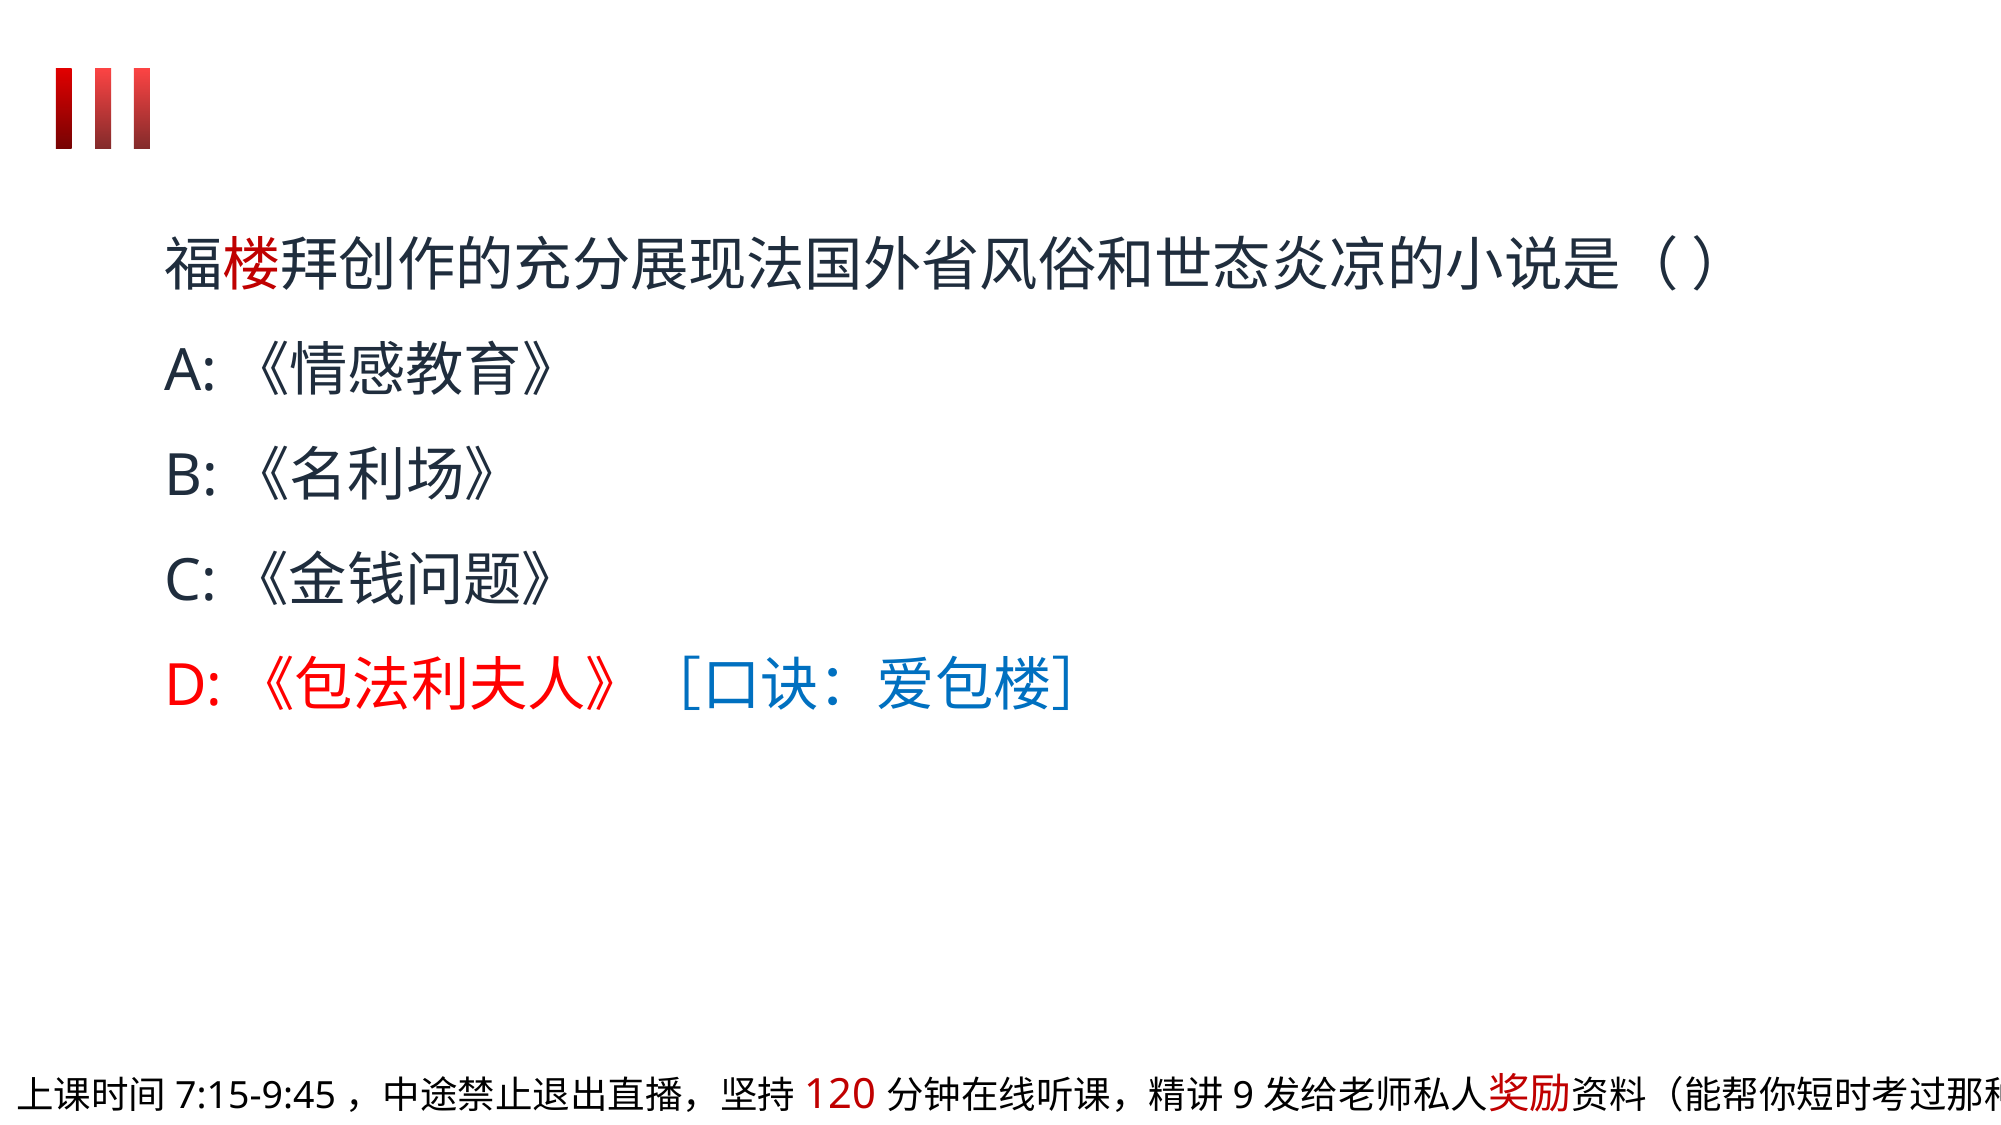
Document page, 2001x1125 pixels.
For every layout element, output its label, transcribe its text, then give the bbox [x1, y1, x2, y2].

text_box 福楼拜创作的充分展现法国外省风俗和世态炎凉的小说是（ ） A:《情感教育》 B:《名利场》 C:《金钱问题》 D:《包法利夫人》［口诀：爱包楼］ [149, 184, 1859, 724]
